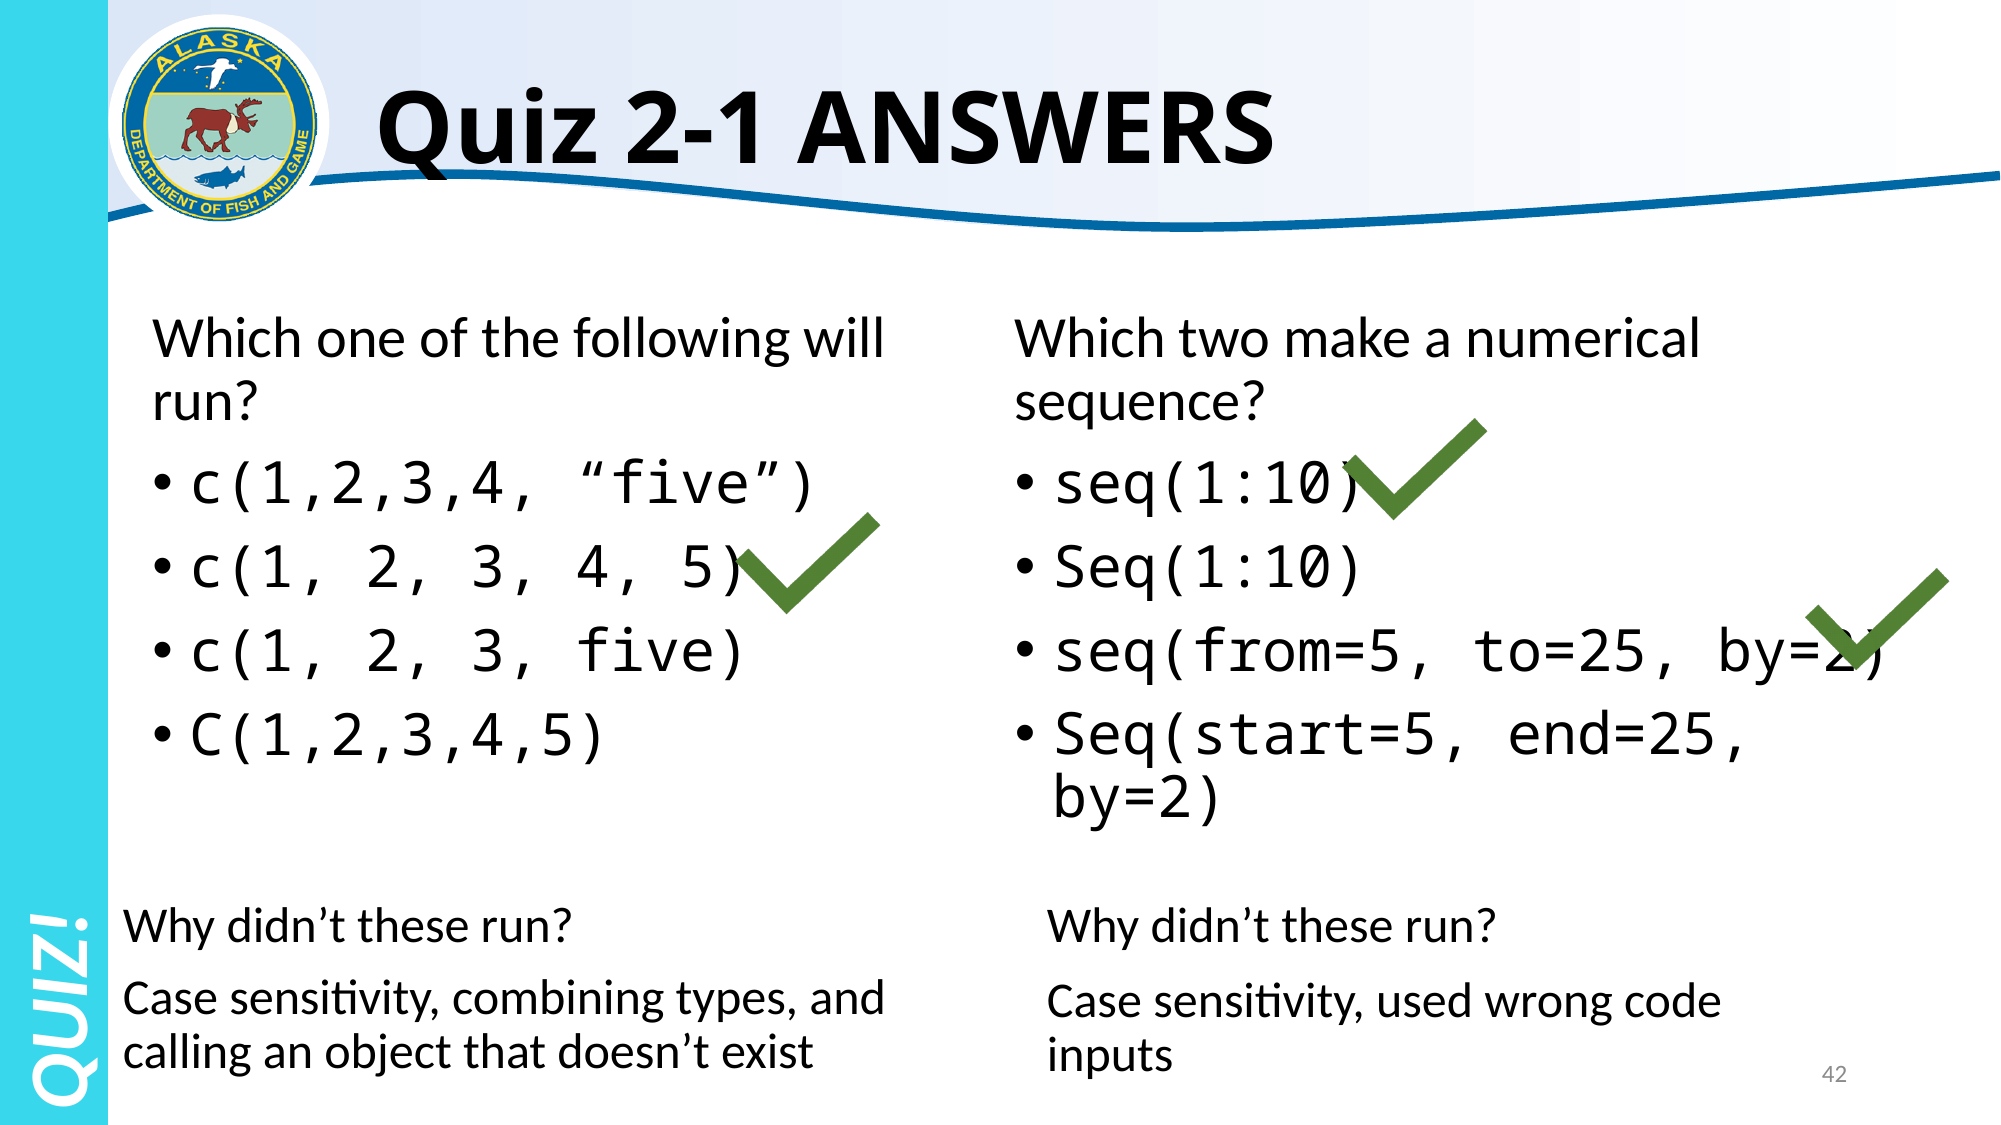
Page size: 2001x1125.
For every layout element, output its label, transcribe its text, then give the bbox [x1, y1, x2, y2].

text_box Why didn’t these run? Case sensitivity, combining types, and calling an object that doesn’t exist [108, 891, 939, 1091]
slide_number 42 [1412, 1042, 1863, 1103]
text_box Why didn’t these run? Case sensitivity, used wrong code inputs [1031, 891, 1863, 1091]
list Which one of the following will run? c(1,2,3,4, “five”) c(1, 2, 3, 4, 5) c(1, 2, 3, five) C(1,2,3,4,5) [137, 299, 939, 827]
picture [732, 487, 883, 638]
picture [1801, 543, 1952, 694]
picture [109, 14, 408, 232]
text_box QUIZ! [0, 0, 109, 1125]
picture [1339, 393, 1490, 544]
text_box Which two make a numerical sequence? seq(1:10) Seq(1:10) seq(from=5, to=25, by=2) Seq(start=5, end=25, by=2) [999, 299, 1909, 860]
title Quiz 2-1 ANSWERS [359, 30, 1863, 232]
